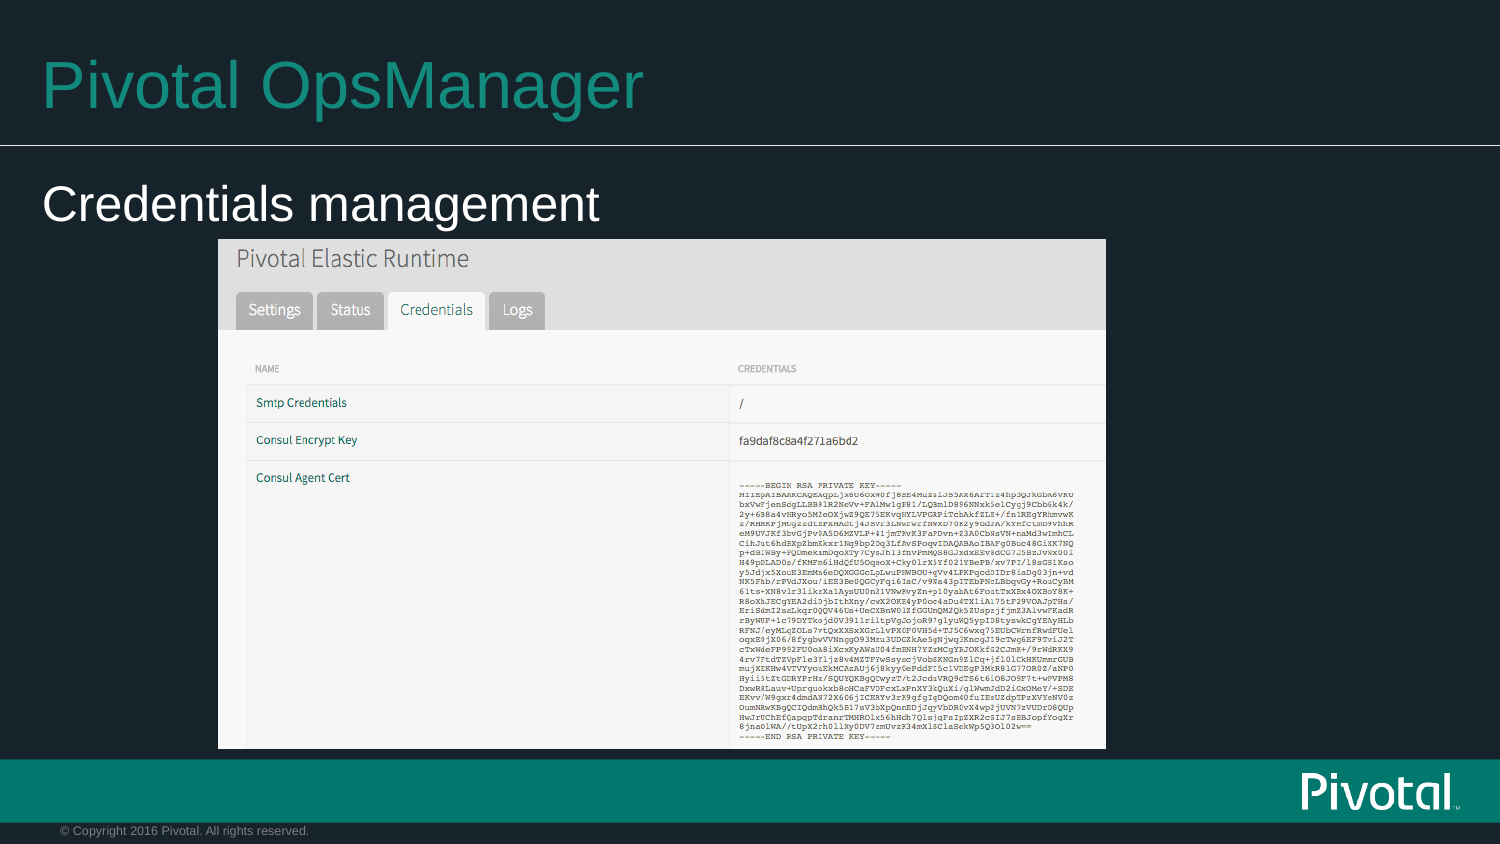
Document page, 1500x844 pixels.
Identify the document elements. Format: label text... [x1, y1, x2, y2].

picture [218, 239, 1106, 750]
title Pivotal OpsManager [26, 52, 1461, 113]
picture [1302, 773, 1460, 810]
list Credentials management [26, 156, 1461, 735]
